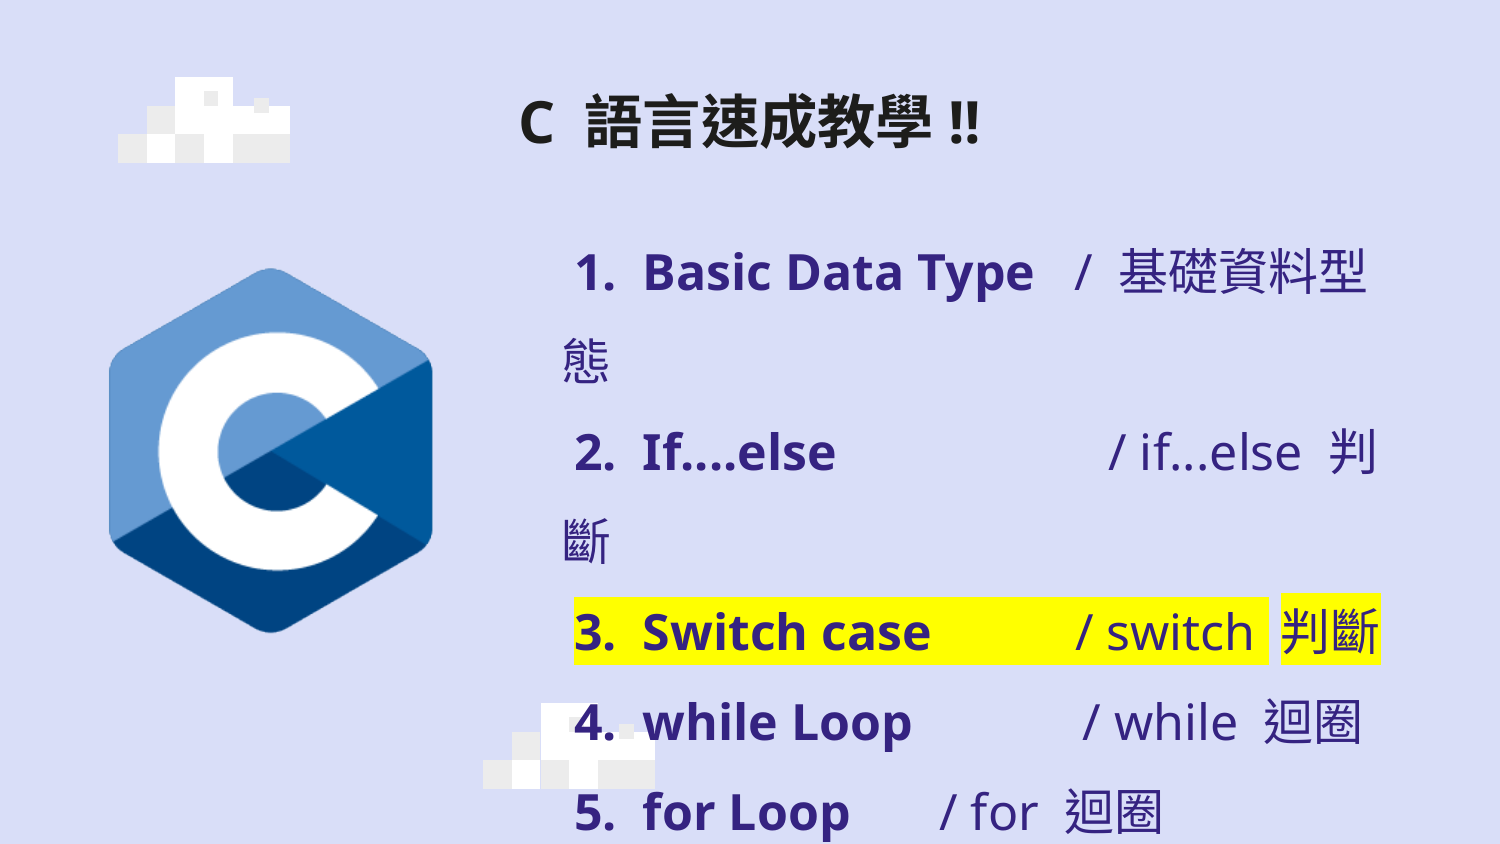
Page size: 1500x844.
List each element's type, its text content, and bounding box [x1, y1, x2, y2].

picture [57, 237, 485, 665]
text_box C 語言速成教學!! [118, 72, 1382, 167]
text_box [482, 702, 656, 790]
text_box 1. Basic Data Type / 基礎資料型態 2. If....else / if...else 判斷 3. Switch case / switch 判斷 4. while Loop / while 迴圈 5. for Loop / for 迴圈 [540, 210, 1400, 665]
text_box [117, 76, 291, 164]
